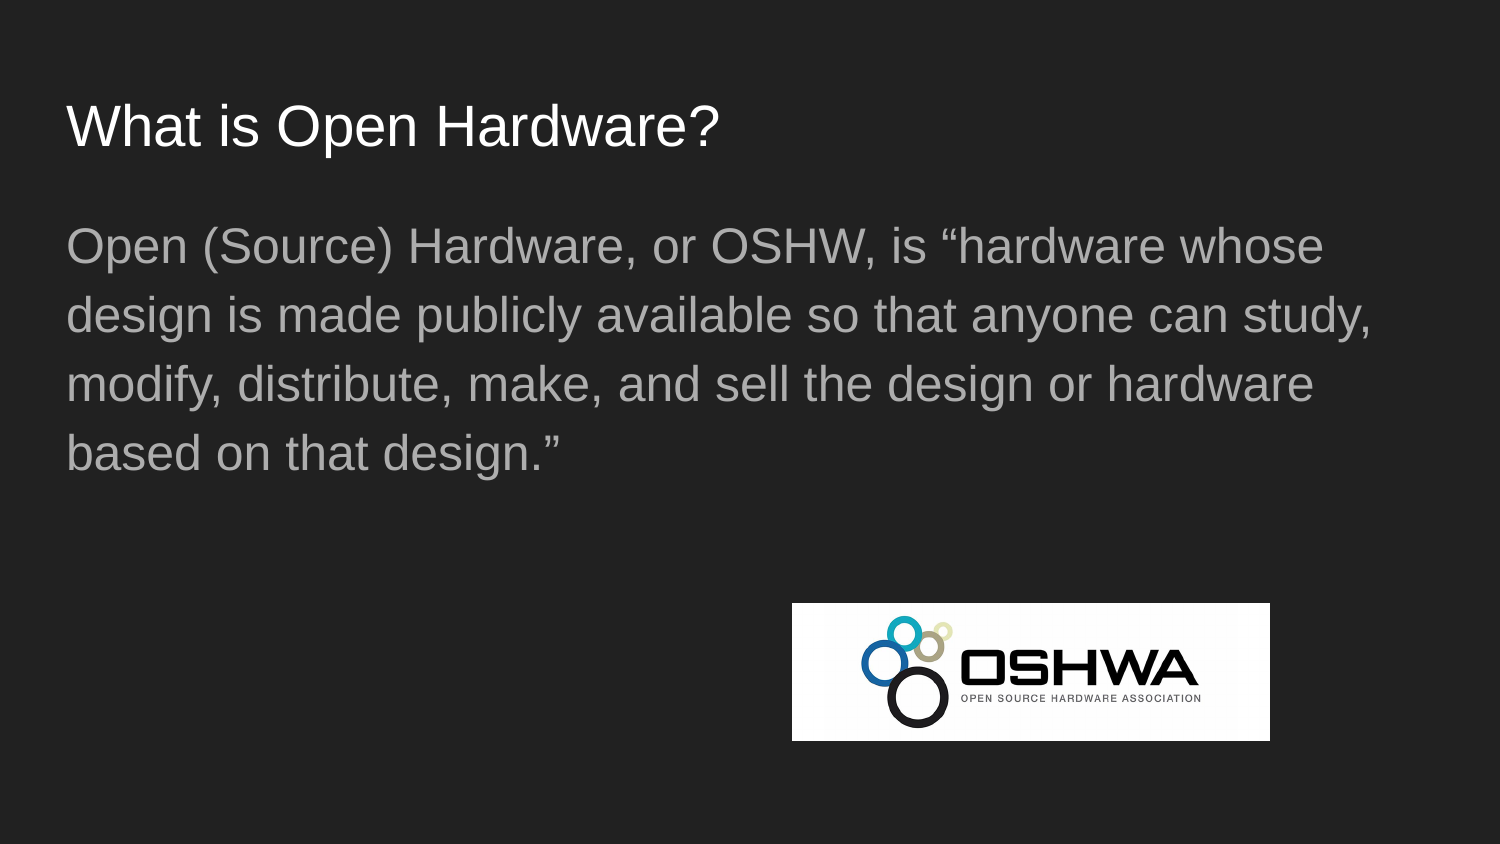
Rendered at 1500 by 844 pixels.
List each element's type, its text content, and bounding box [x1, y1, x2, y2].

picture [792, 603, 1270, 741]
title What is Open Hardware? [51, 72, 1449, 167]
list Open (Source) Hardware, or OSHW, is “hardware whose design is made publicly available so that anyone can study, modify, distribute, make, and sell the design or hardware based on that design.” [51, 189, 1449, 750]
